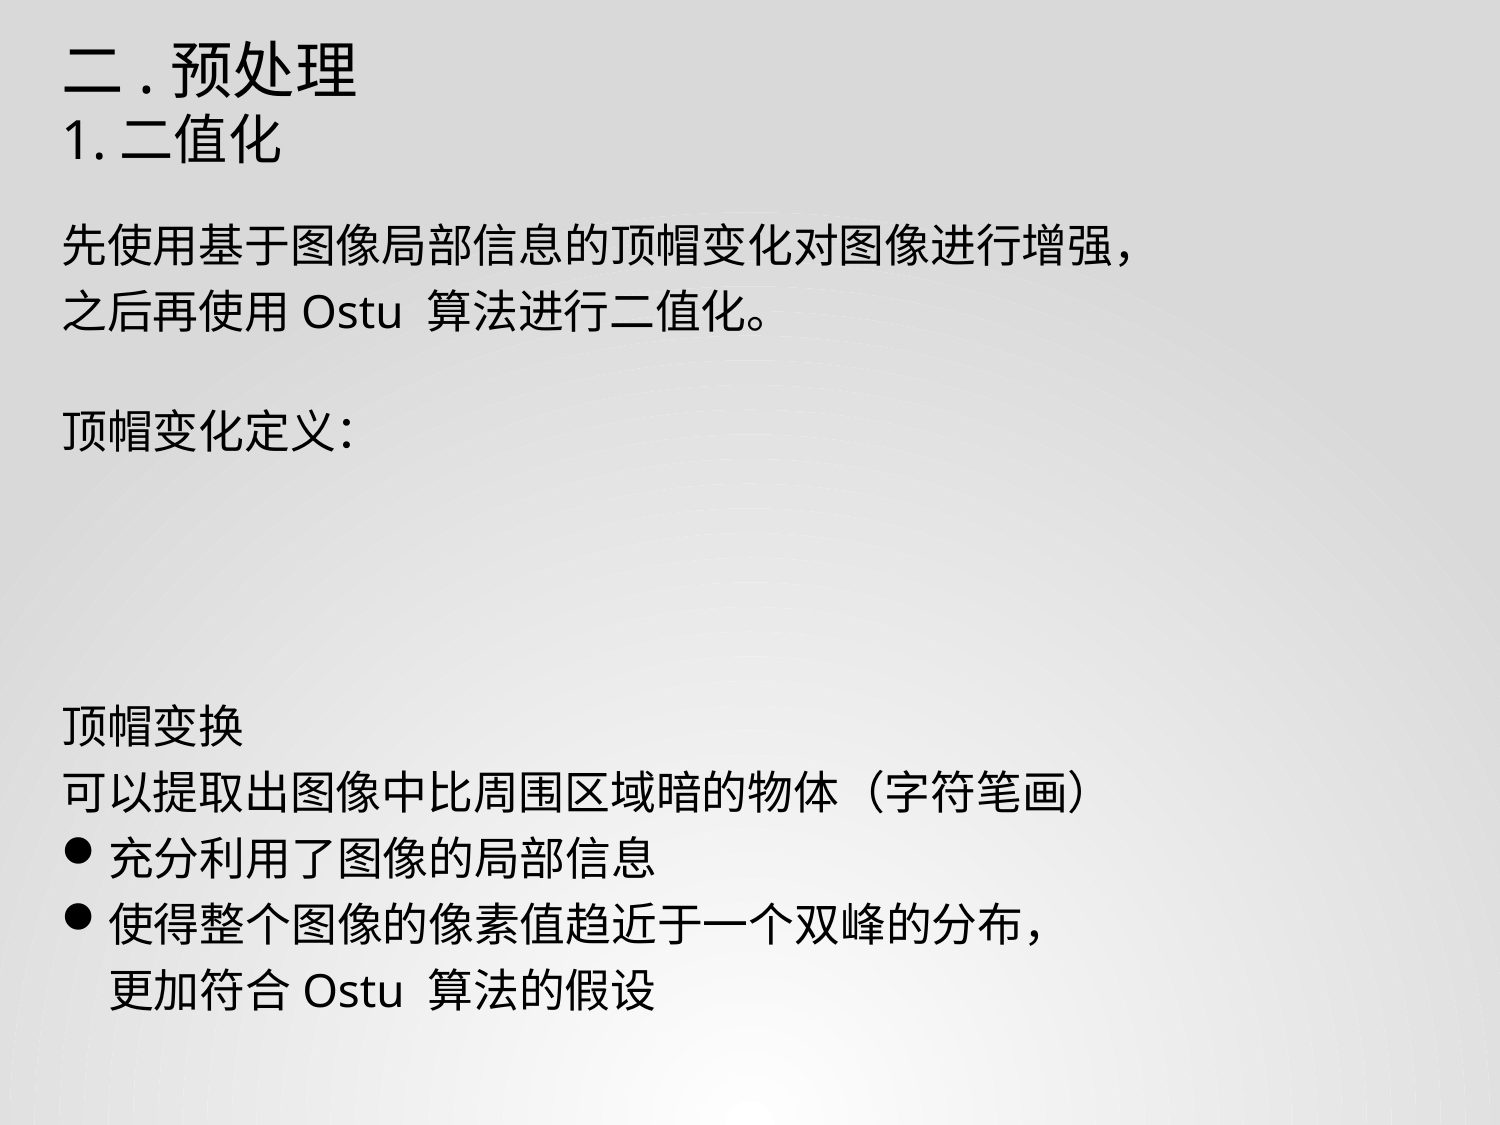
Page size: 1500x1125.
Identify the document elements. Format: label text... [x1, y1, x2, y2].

text_box 先使用基于图像局部信息的顶帽变化对图像进行增强，之后再使用Ostu 算法进行二值化。 顶帽变化定义： [46, 198, 1154, 466]
text_box 顶帽变换 可以提取出图像中比周围区域暗的物体（字符笔画） 充分利用了图像的局部信息 使得整个图像的像素值趋近于一个双峰的分布，更加符合Ostu 算法的假设 [46, 679, 1129, 1024]
text_box 二.预处理 1.二值化 [46, 23, 1174, 269]
